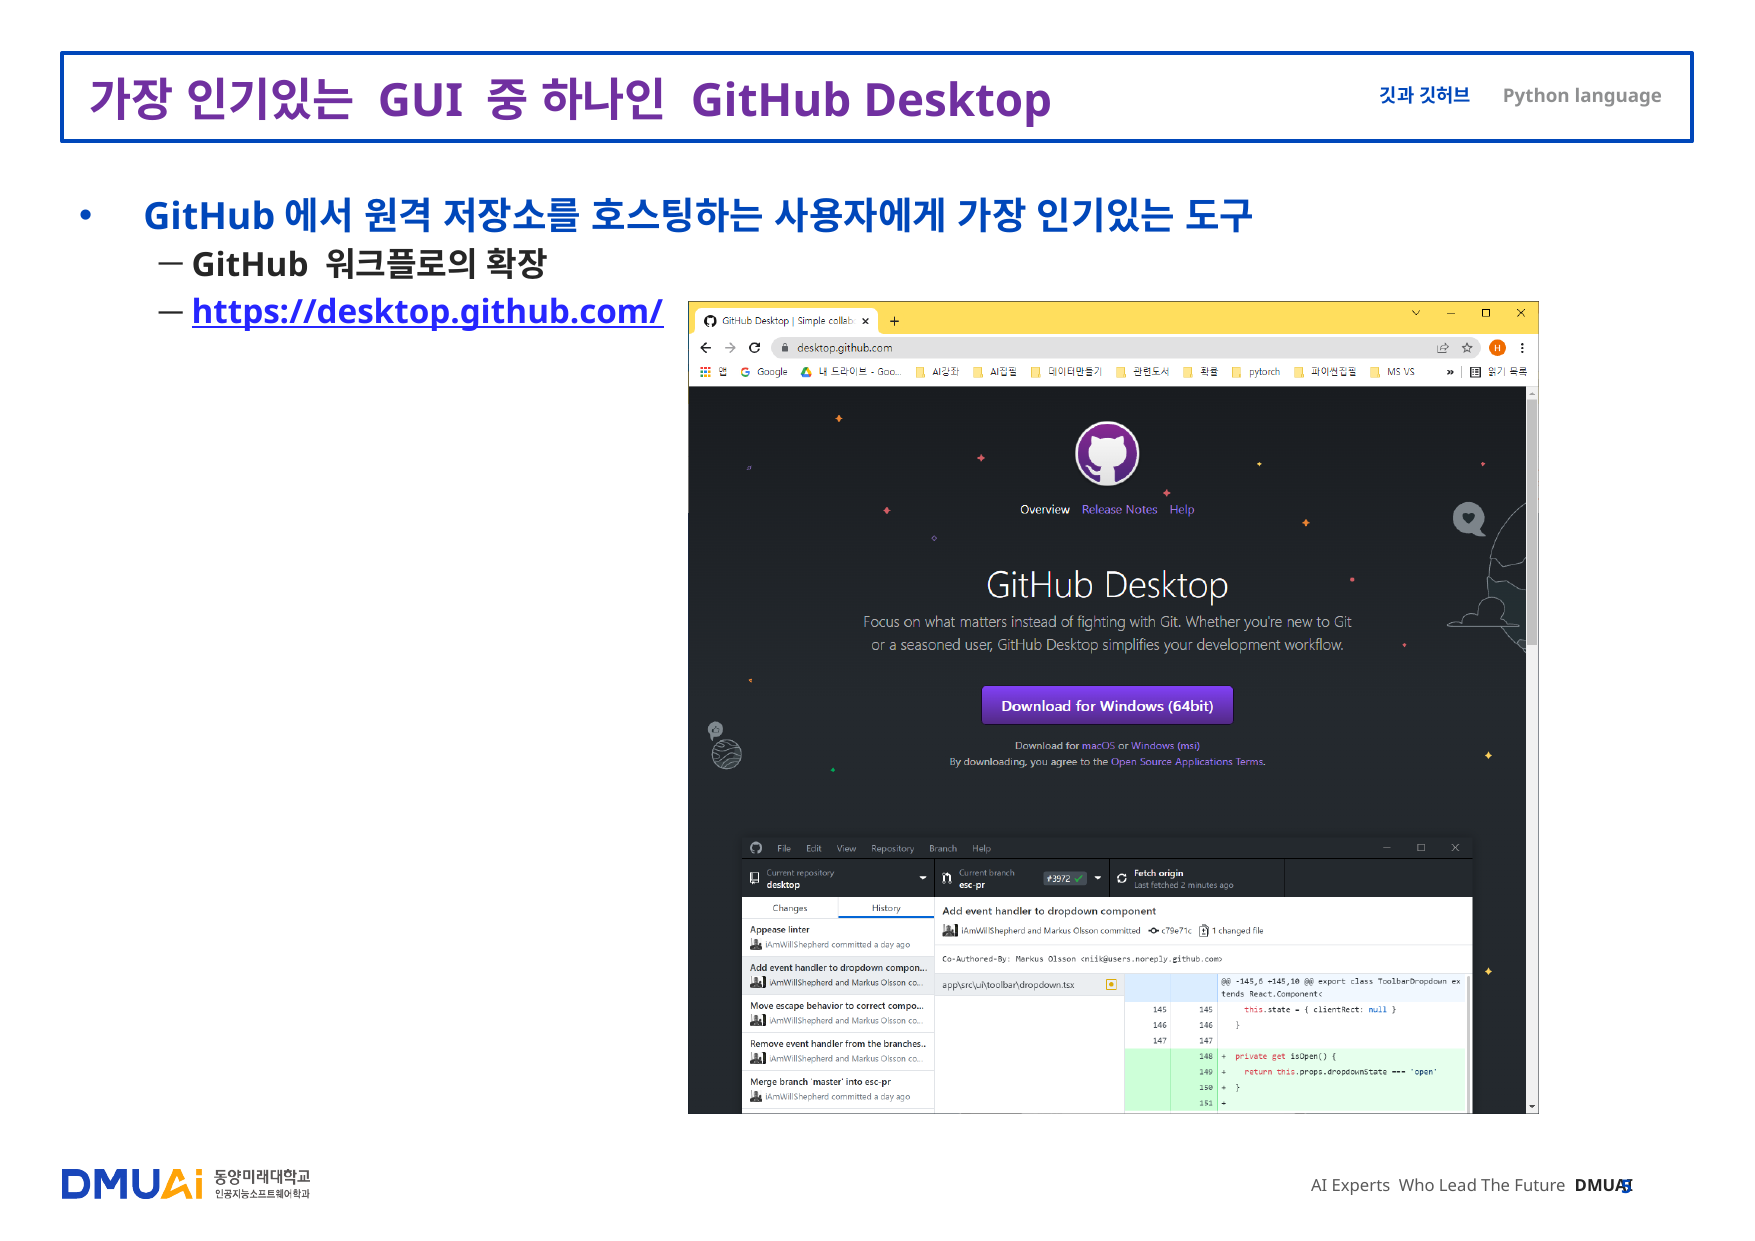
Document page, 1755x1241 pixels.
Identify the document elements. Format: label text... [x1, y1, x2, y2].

list GitHub에서 원격 저장소를 호스팅하는 사용자에게 가장 인기있는 도구 GitHub 워크플로의 확장 https://desktop.github.com/ [62, 183, 1681, 1140]
title 가장 인기있는 GUI 중 하나인 GitHub Desktop [72, 69, 1244, 128]
picture [687, 300, 1539, 1114]
picture [62, 1169, 310, 1199]
